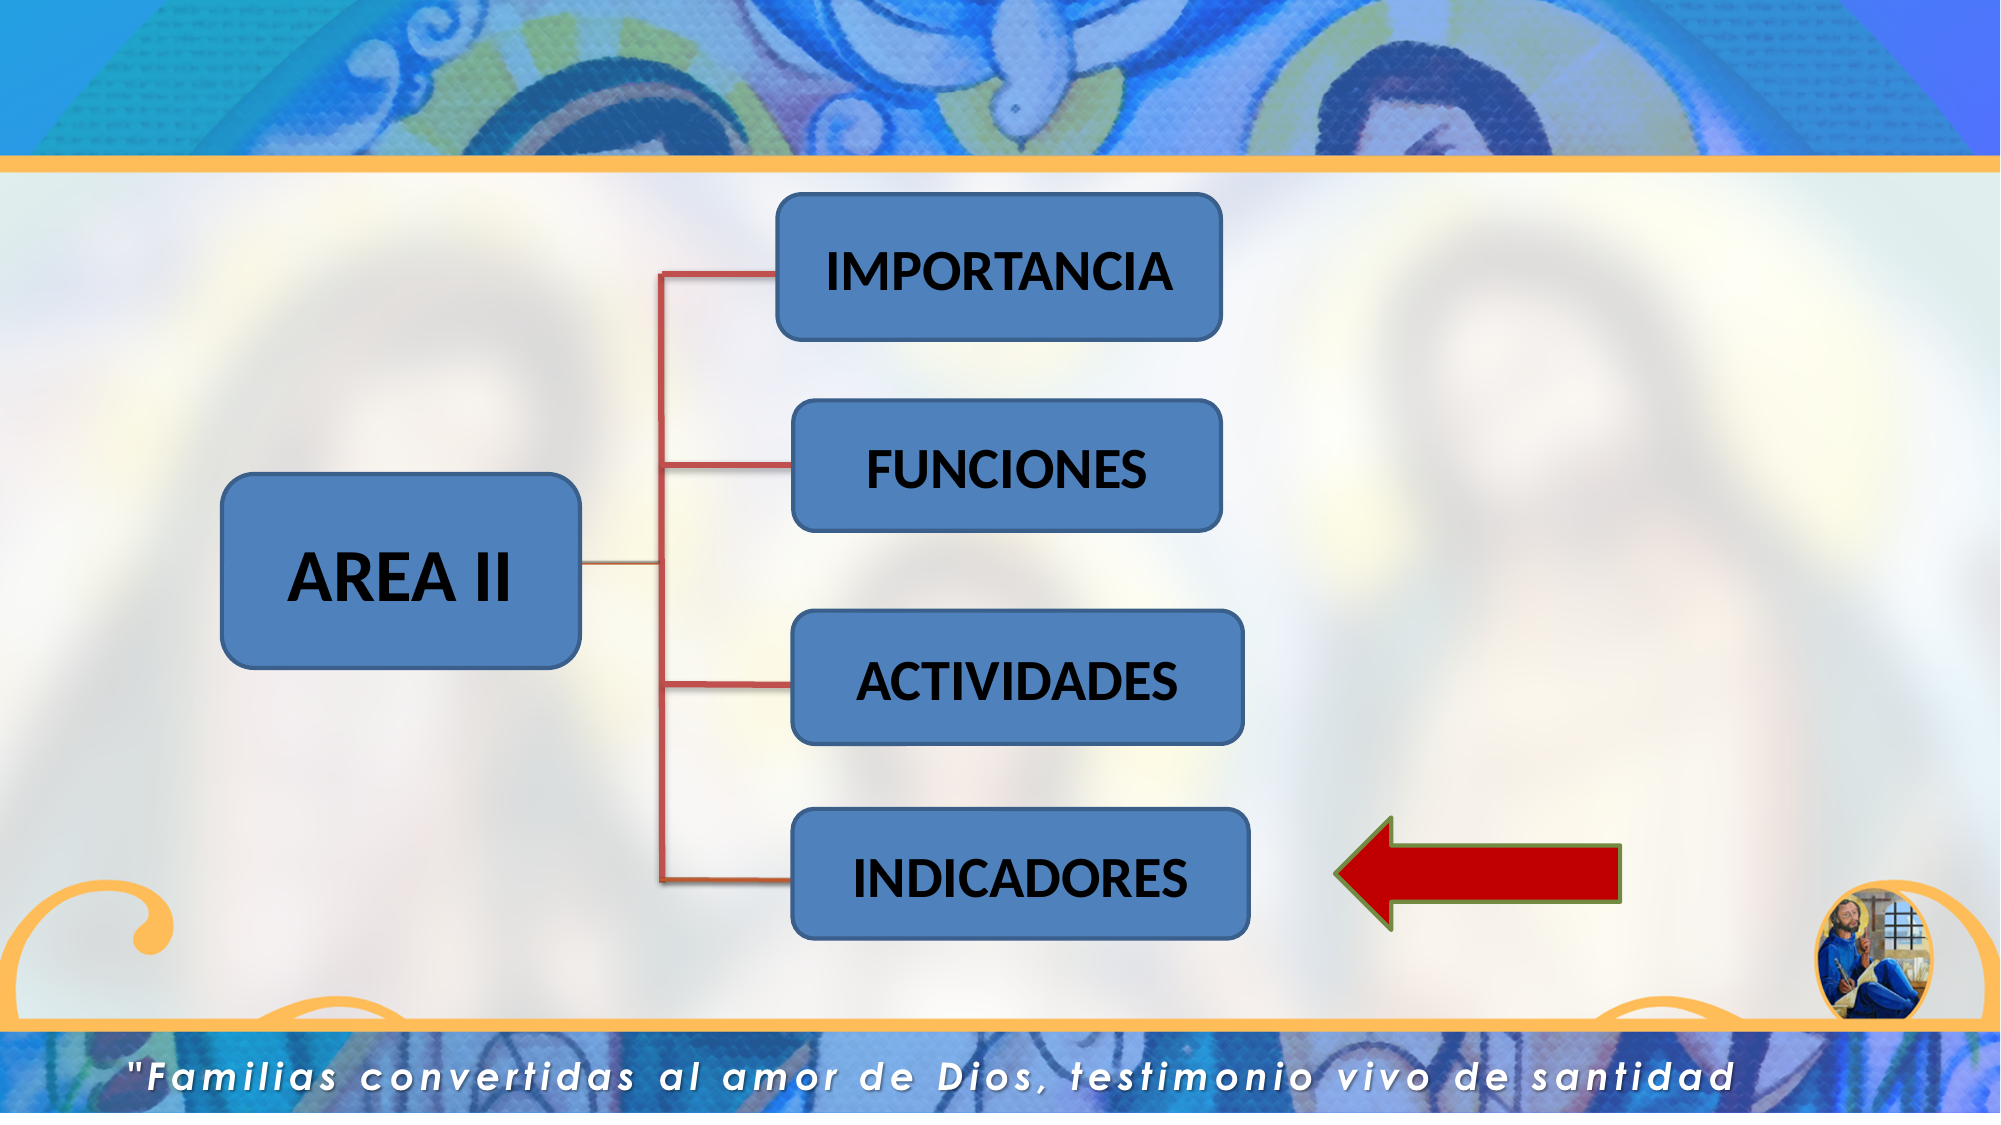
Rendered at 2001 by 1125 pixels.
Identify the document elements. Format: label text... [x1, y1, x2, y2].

text_box ACTIVIDADES [790, 608, 1245, 747]
text_box AREA II [219, 471, 583, 671]
text_box FUNCIONES [791, 398, 1224, 533]
text_box INDICADORES [790, 806, 1251, 941]
text_box [1332, 815, 1623, 932]
picture [0, 0, 2001, 1125]
text_box IMPORTANCIA [775, 192, 1224, 342]
